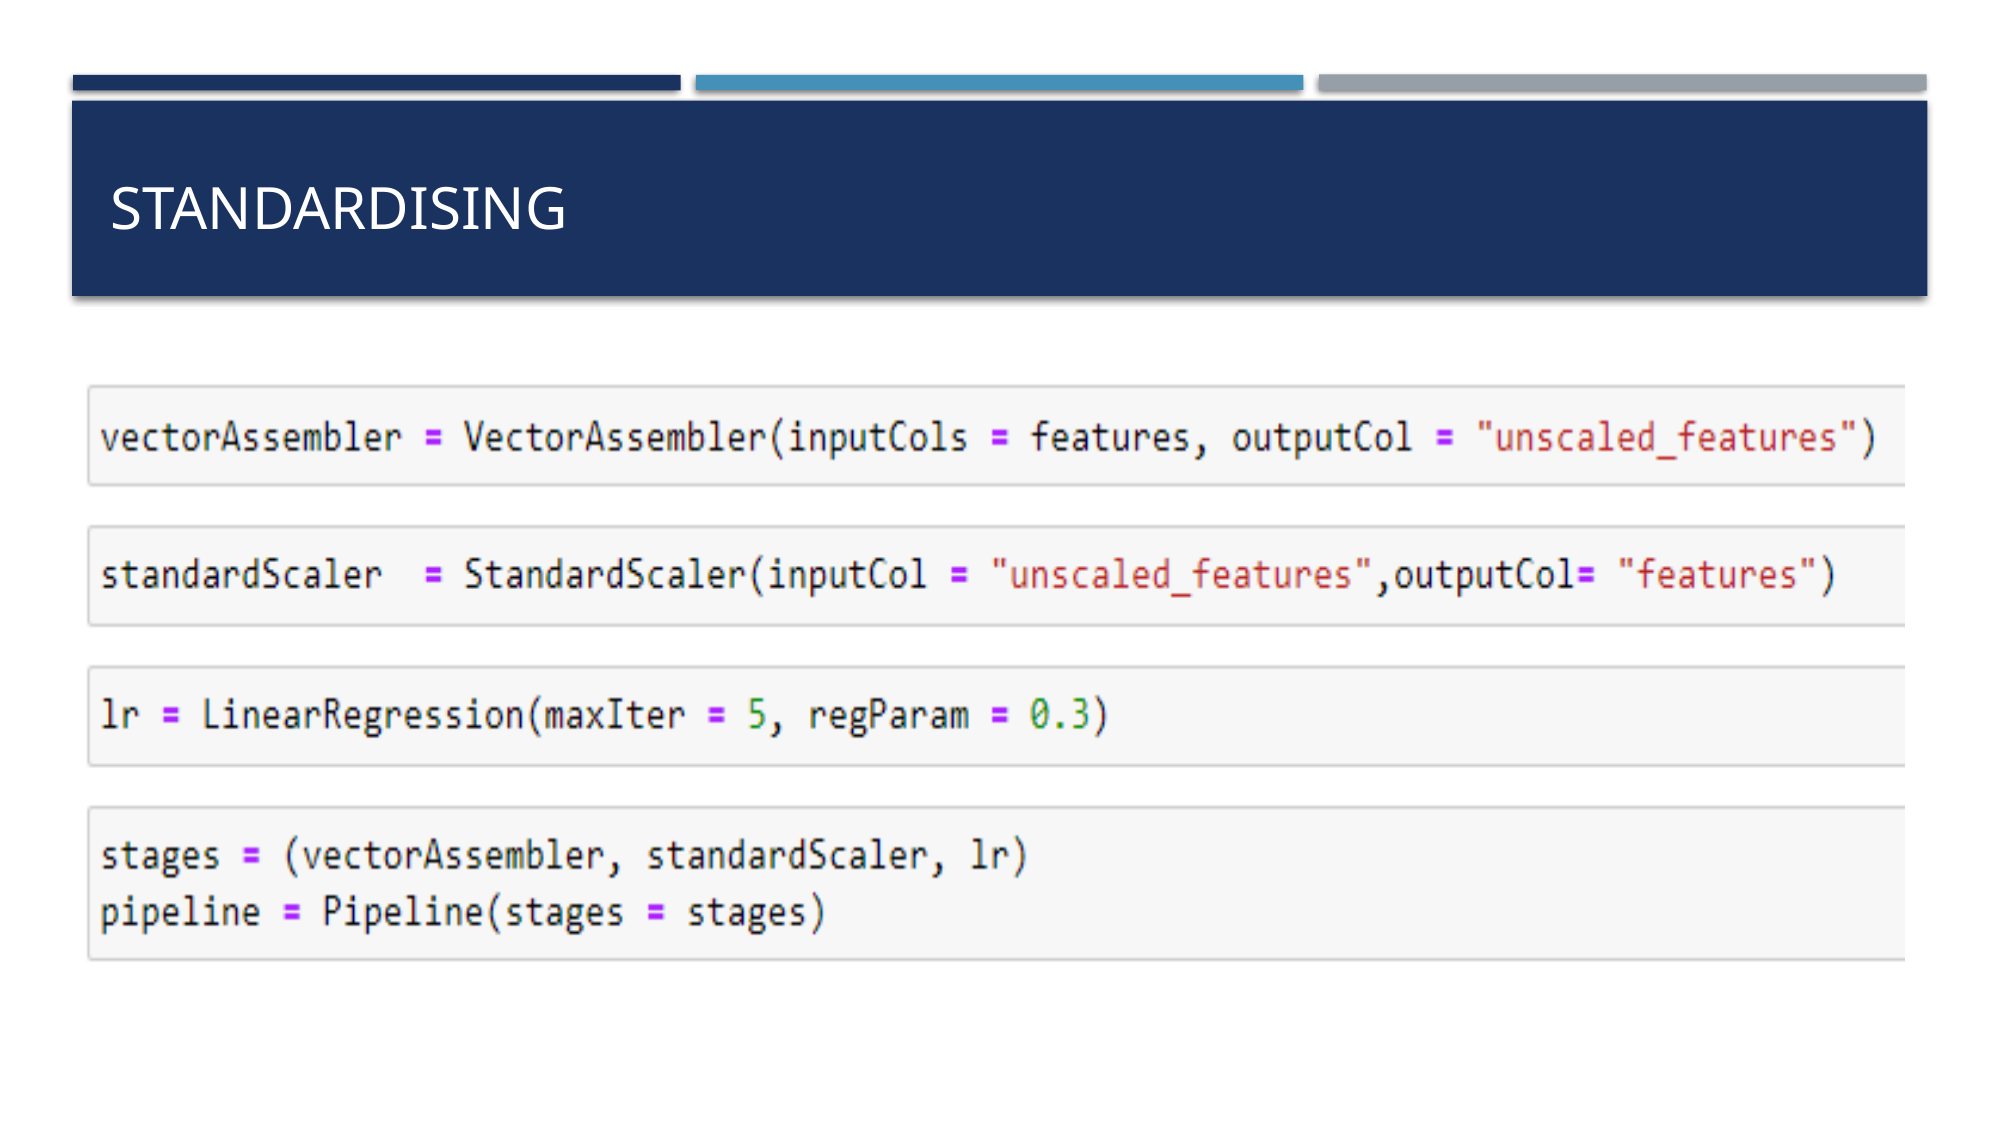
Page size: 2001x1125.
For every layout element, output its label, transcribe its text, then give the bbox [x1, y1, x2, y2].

title STANDARDISING [95, 82, 1905, 249]
picture [76, 364, 1906, 968]
